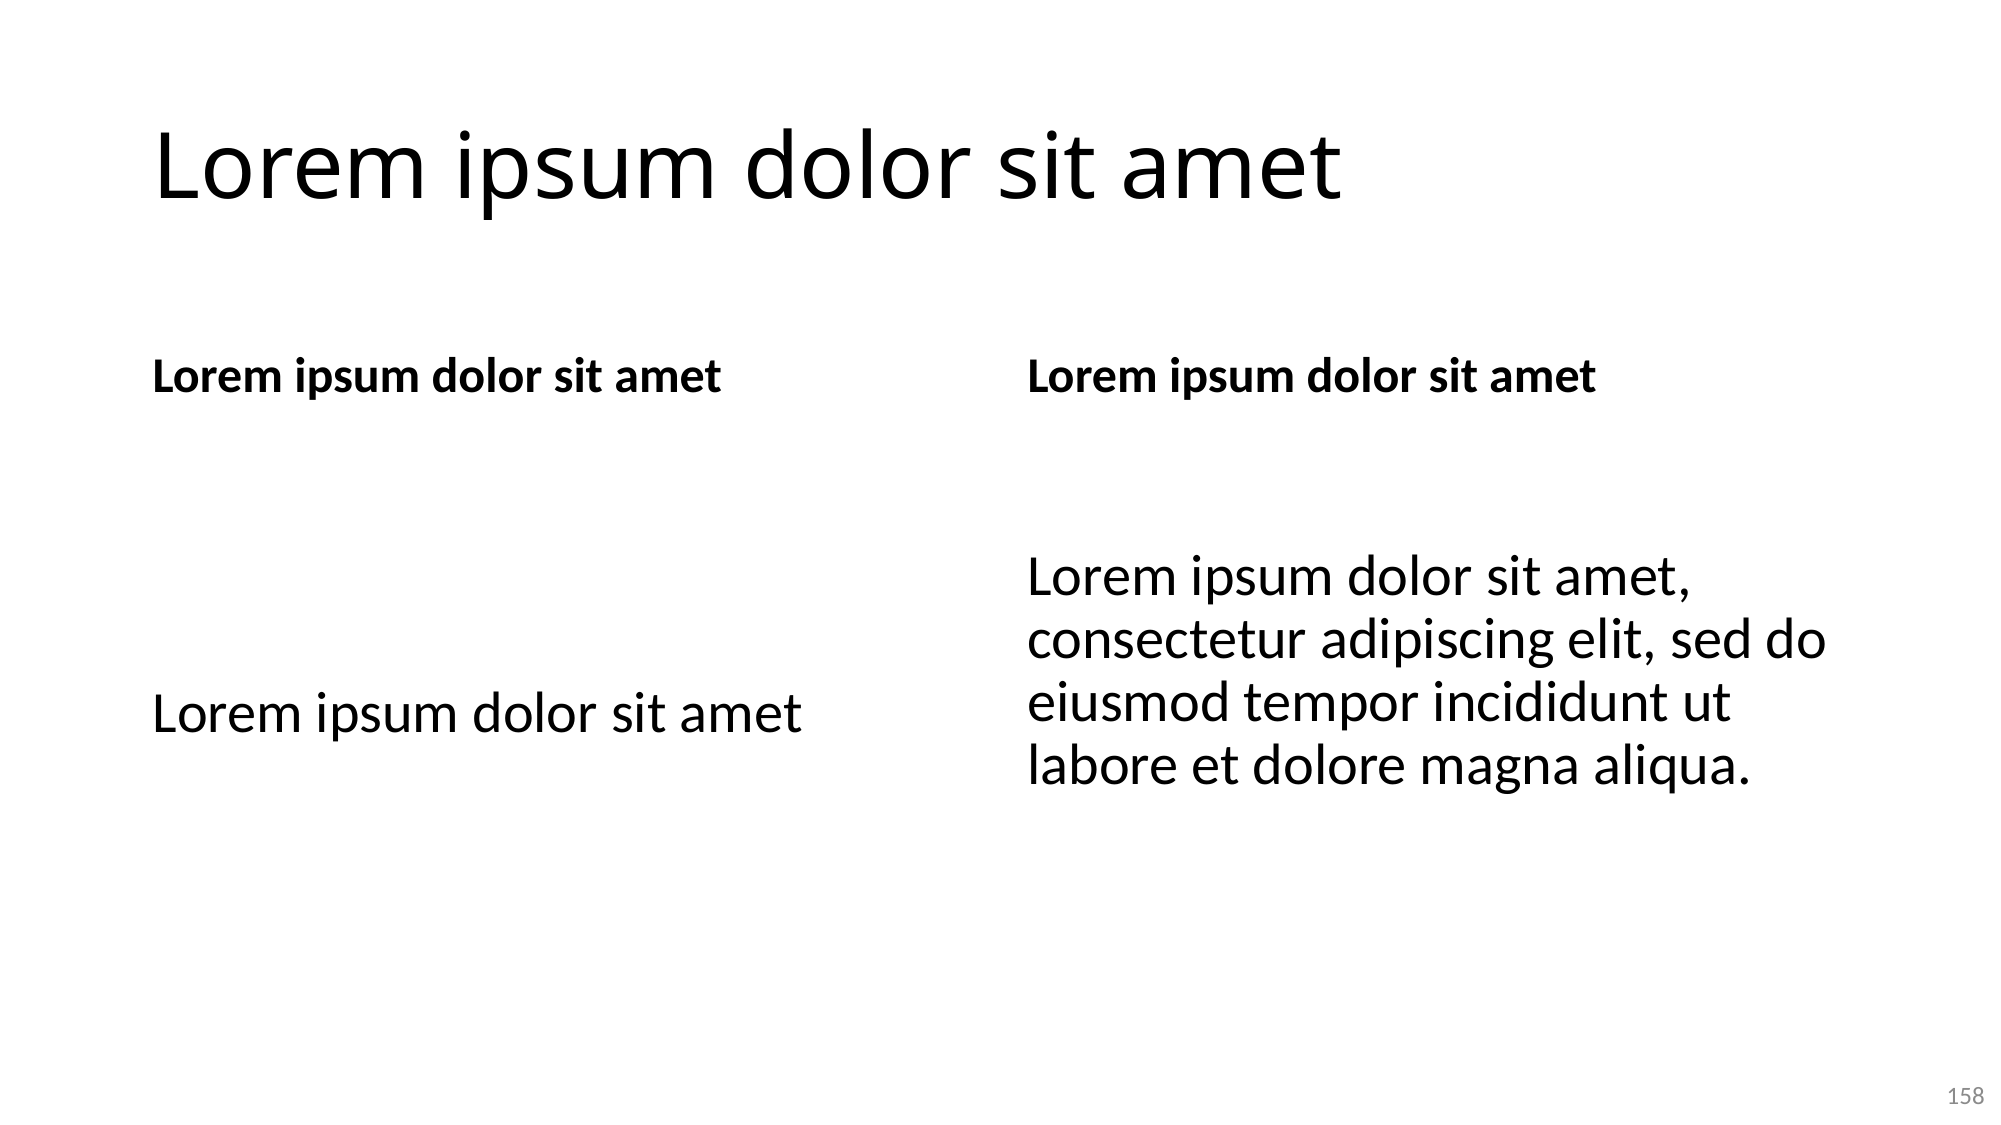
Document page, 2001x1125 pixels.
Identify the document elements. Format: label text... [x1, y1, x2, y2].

list Lorem ipsum dolor sit amet, consectetur adipiscing elit, sed do eiusmod tempor incididunt ut labore et dolore magna aliqua. [1012, 410, 1863, 1016]
list Lorem ipsum dolor sit amet [137, 275, 984, 410]
list Lorem ipsum dolor sit amet [137, 410, 984, 1016]
slide_number 158 [1902, 1065, 2000, 1125]
title Lorem ipsum dolor sit amet [137, 59, 1863, 278]
list Lorem ipsum dolor sit amet [1012, 275, 1863, 410]
